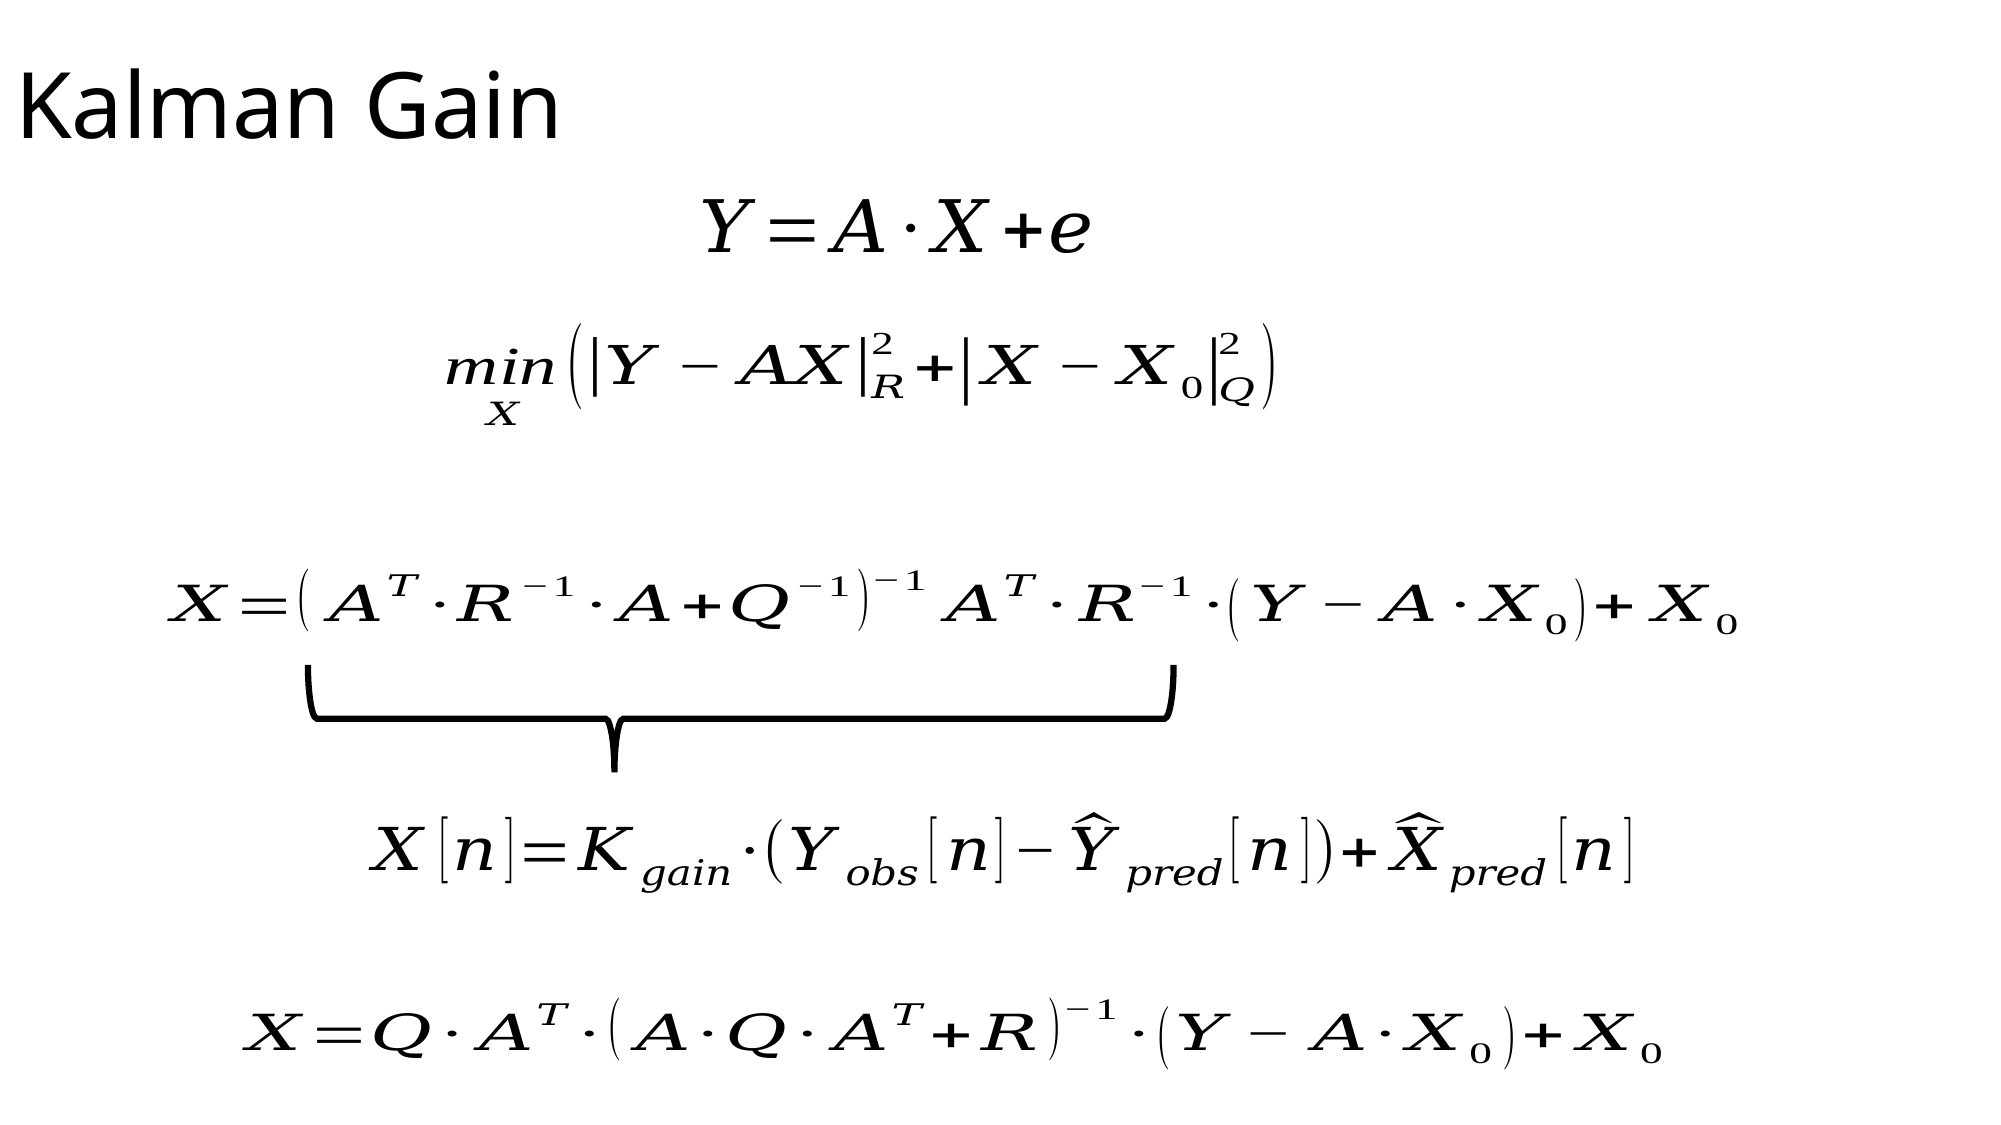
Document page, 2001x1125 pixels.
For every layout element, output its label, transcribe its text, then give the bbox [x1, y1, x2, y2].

text_box [306, 664, 1175, 773]
title Kalman Gain [0, 0, 1725, 218]
